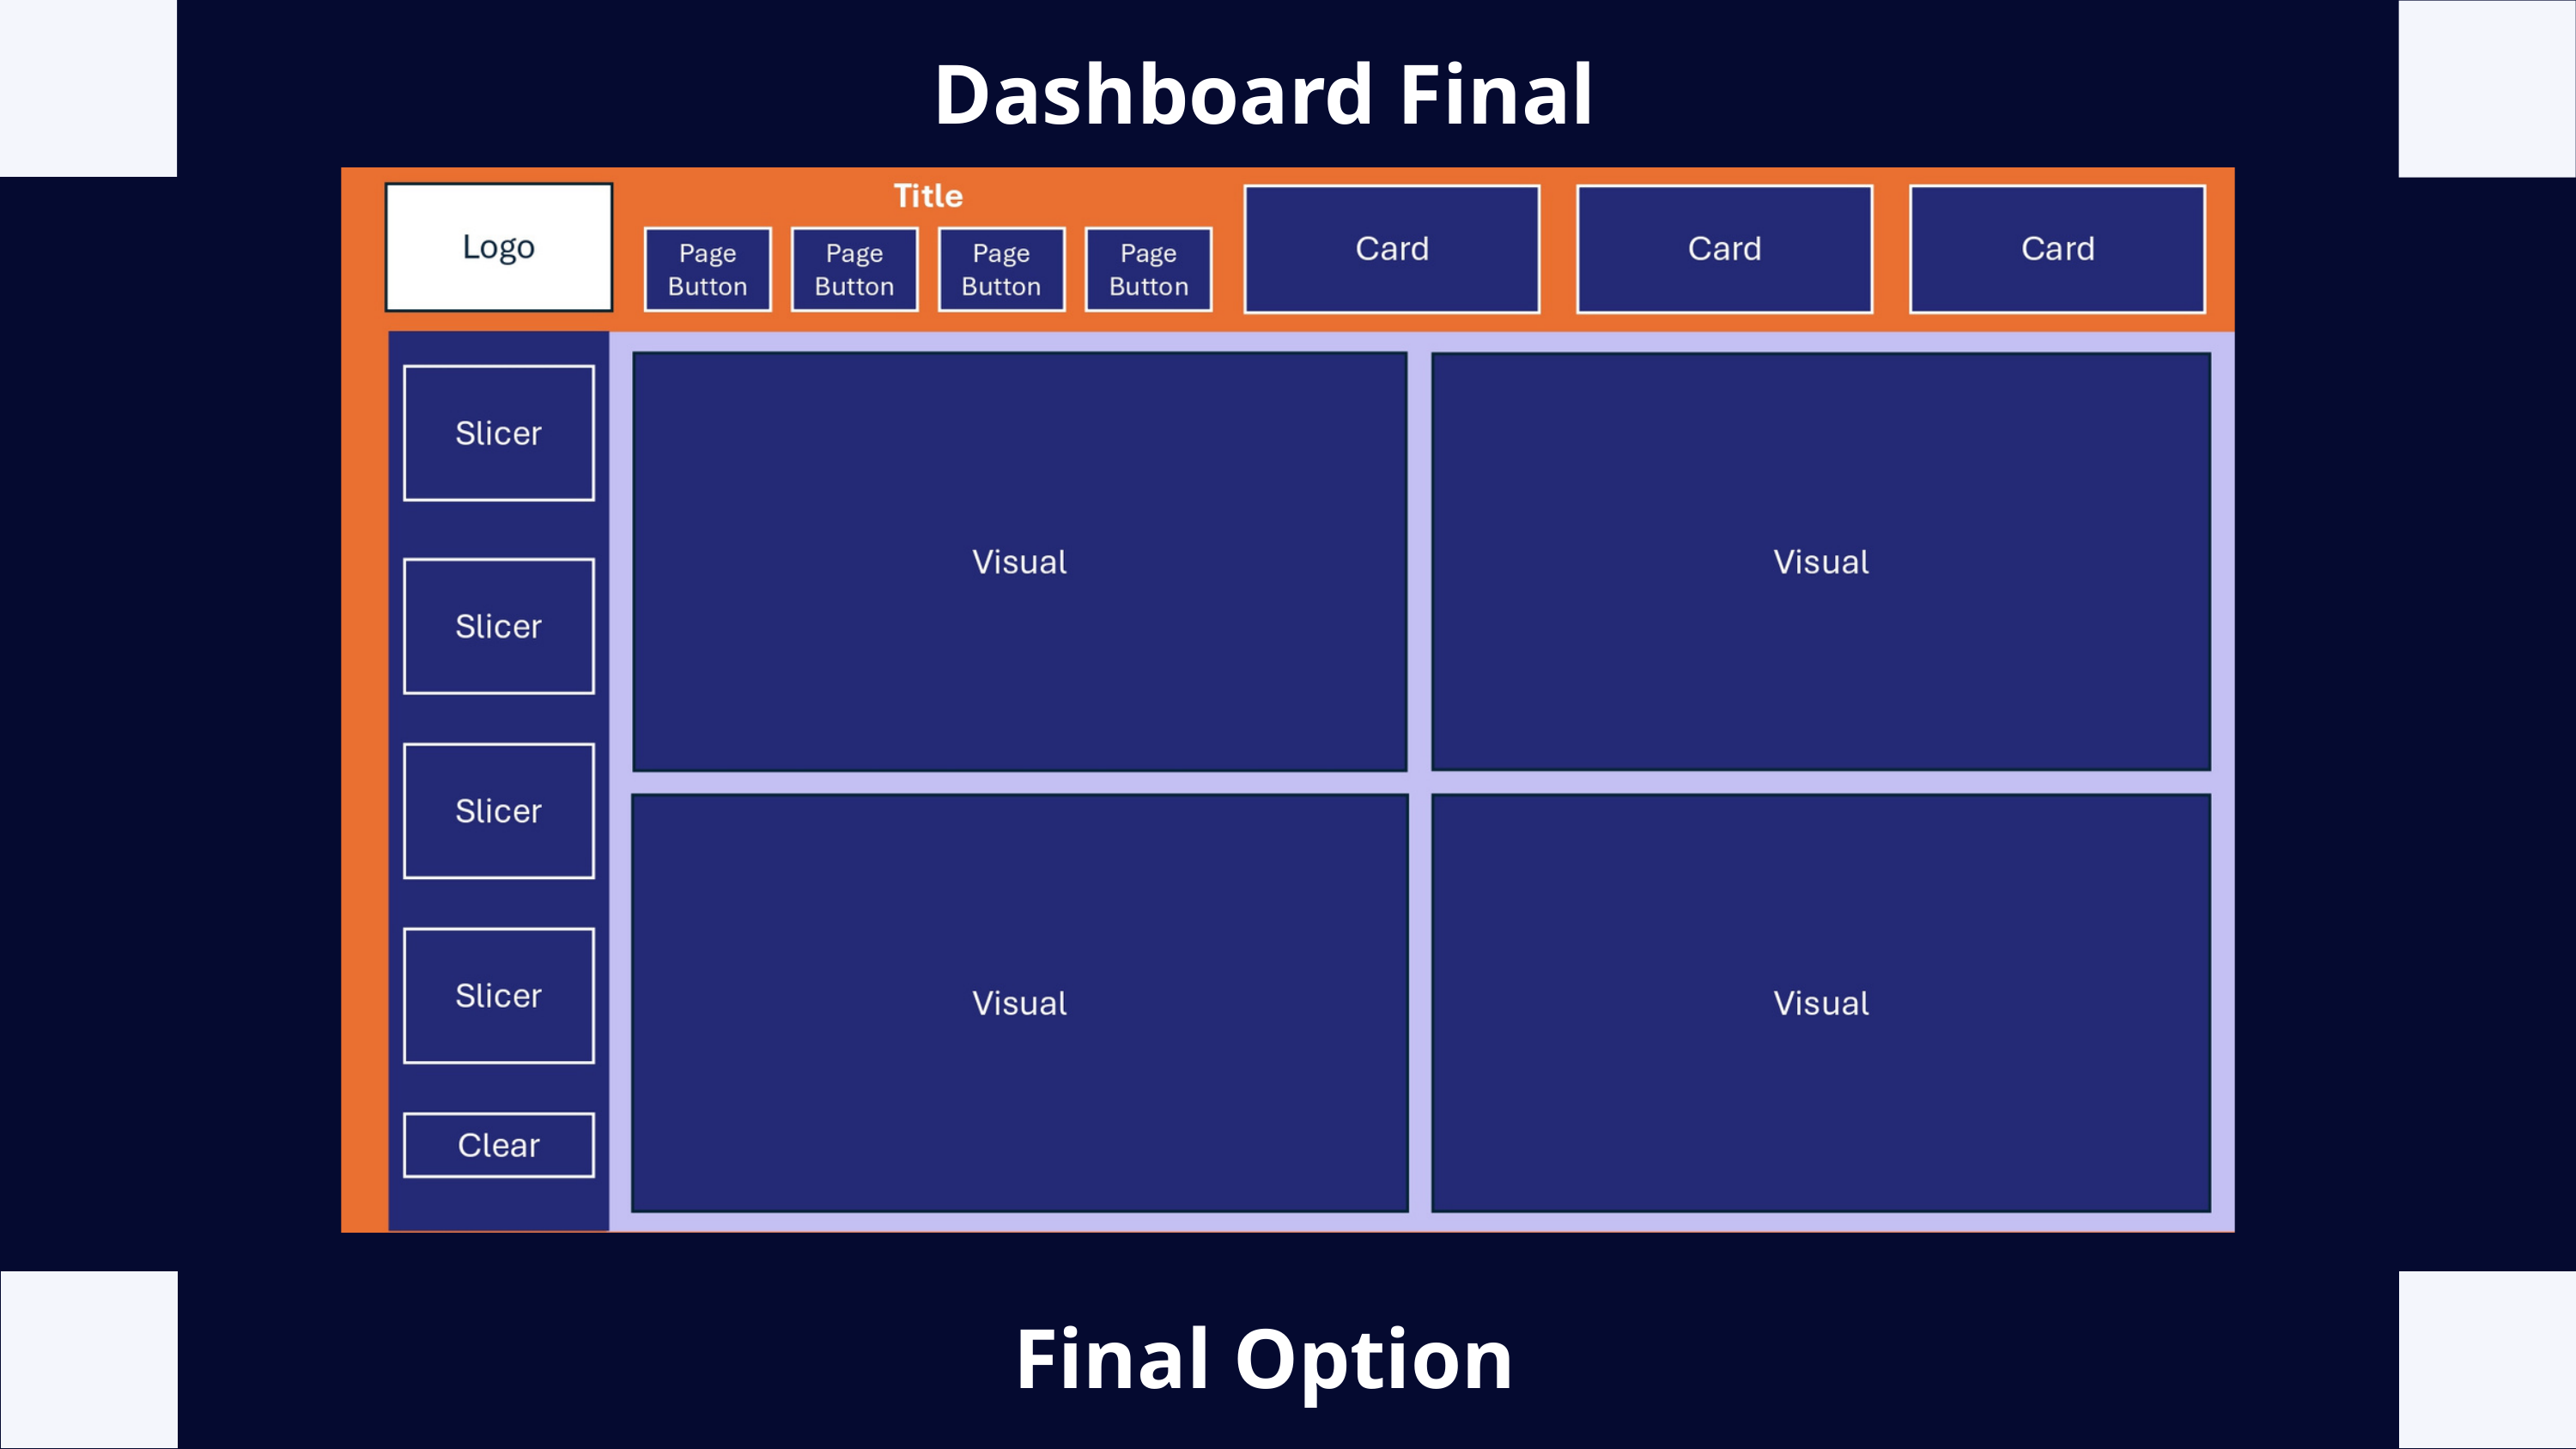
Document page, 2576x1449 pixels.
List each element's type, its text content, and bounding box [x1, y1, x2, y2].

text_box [2398, 1270, 2576, 1449]
text_box Dashboard Final Option [825, 26, 1704, 167]
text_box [0, 0, 178, 178]
text_box Final Option [666, 1290, 1862, 1405]
text_box [341, 167, 2235, 1233]
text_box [2398, 0, 2576, 178]
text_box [0, 1270, 178, 1449]
